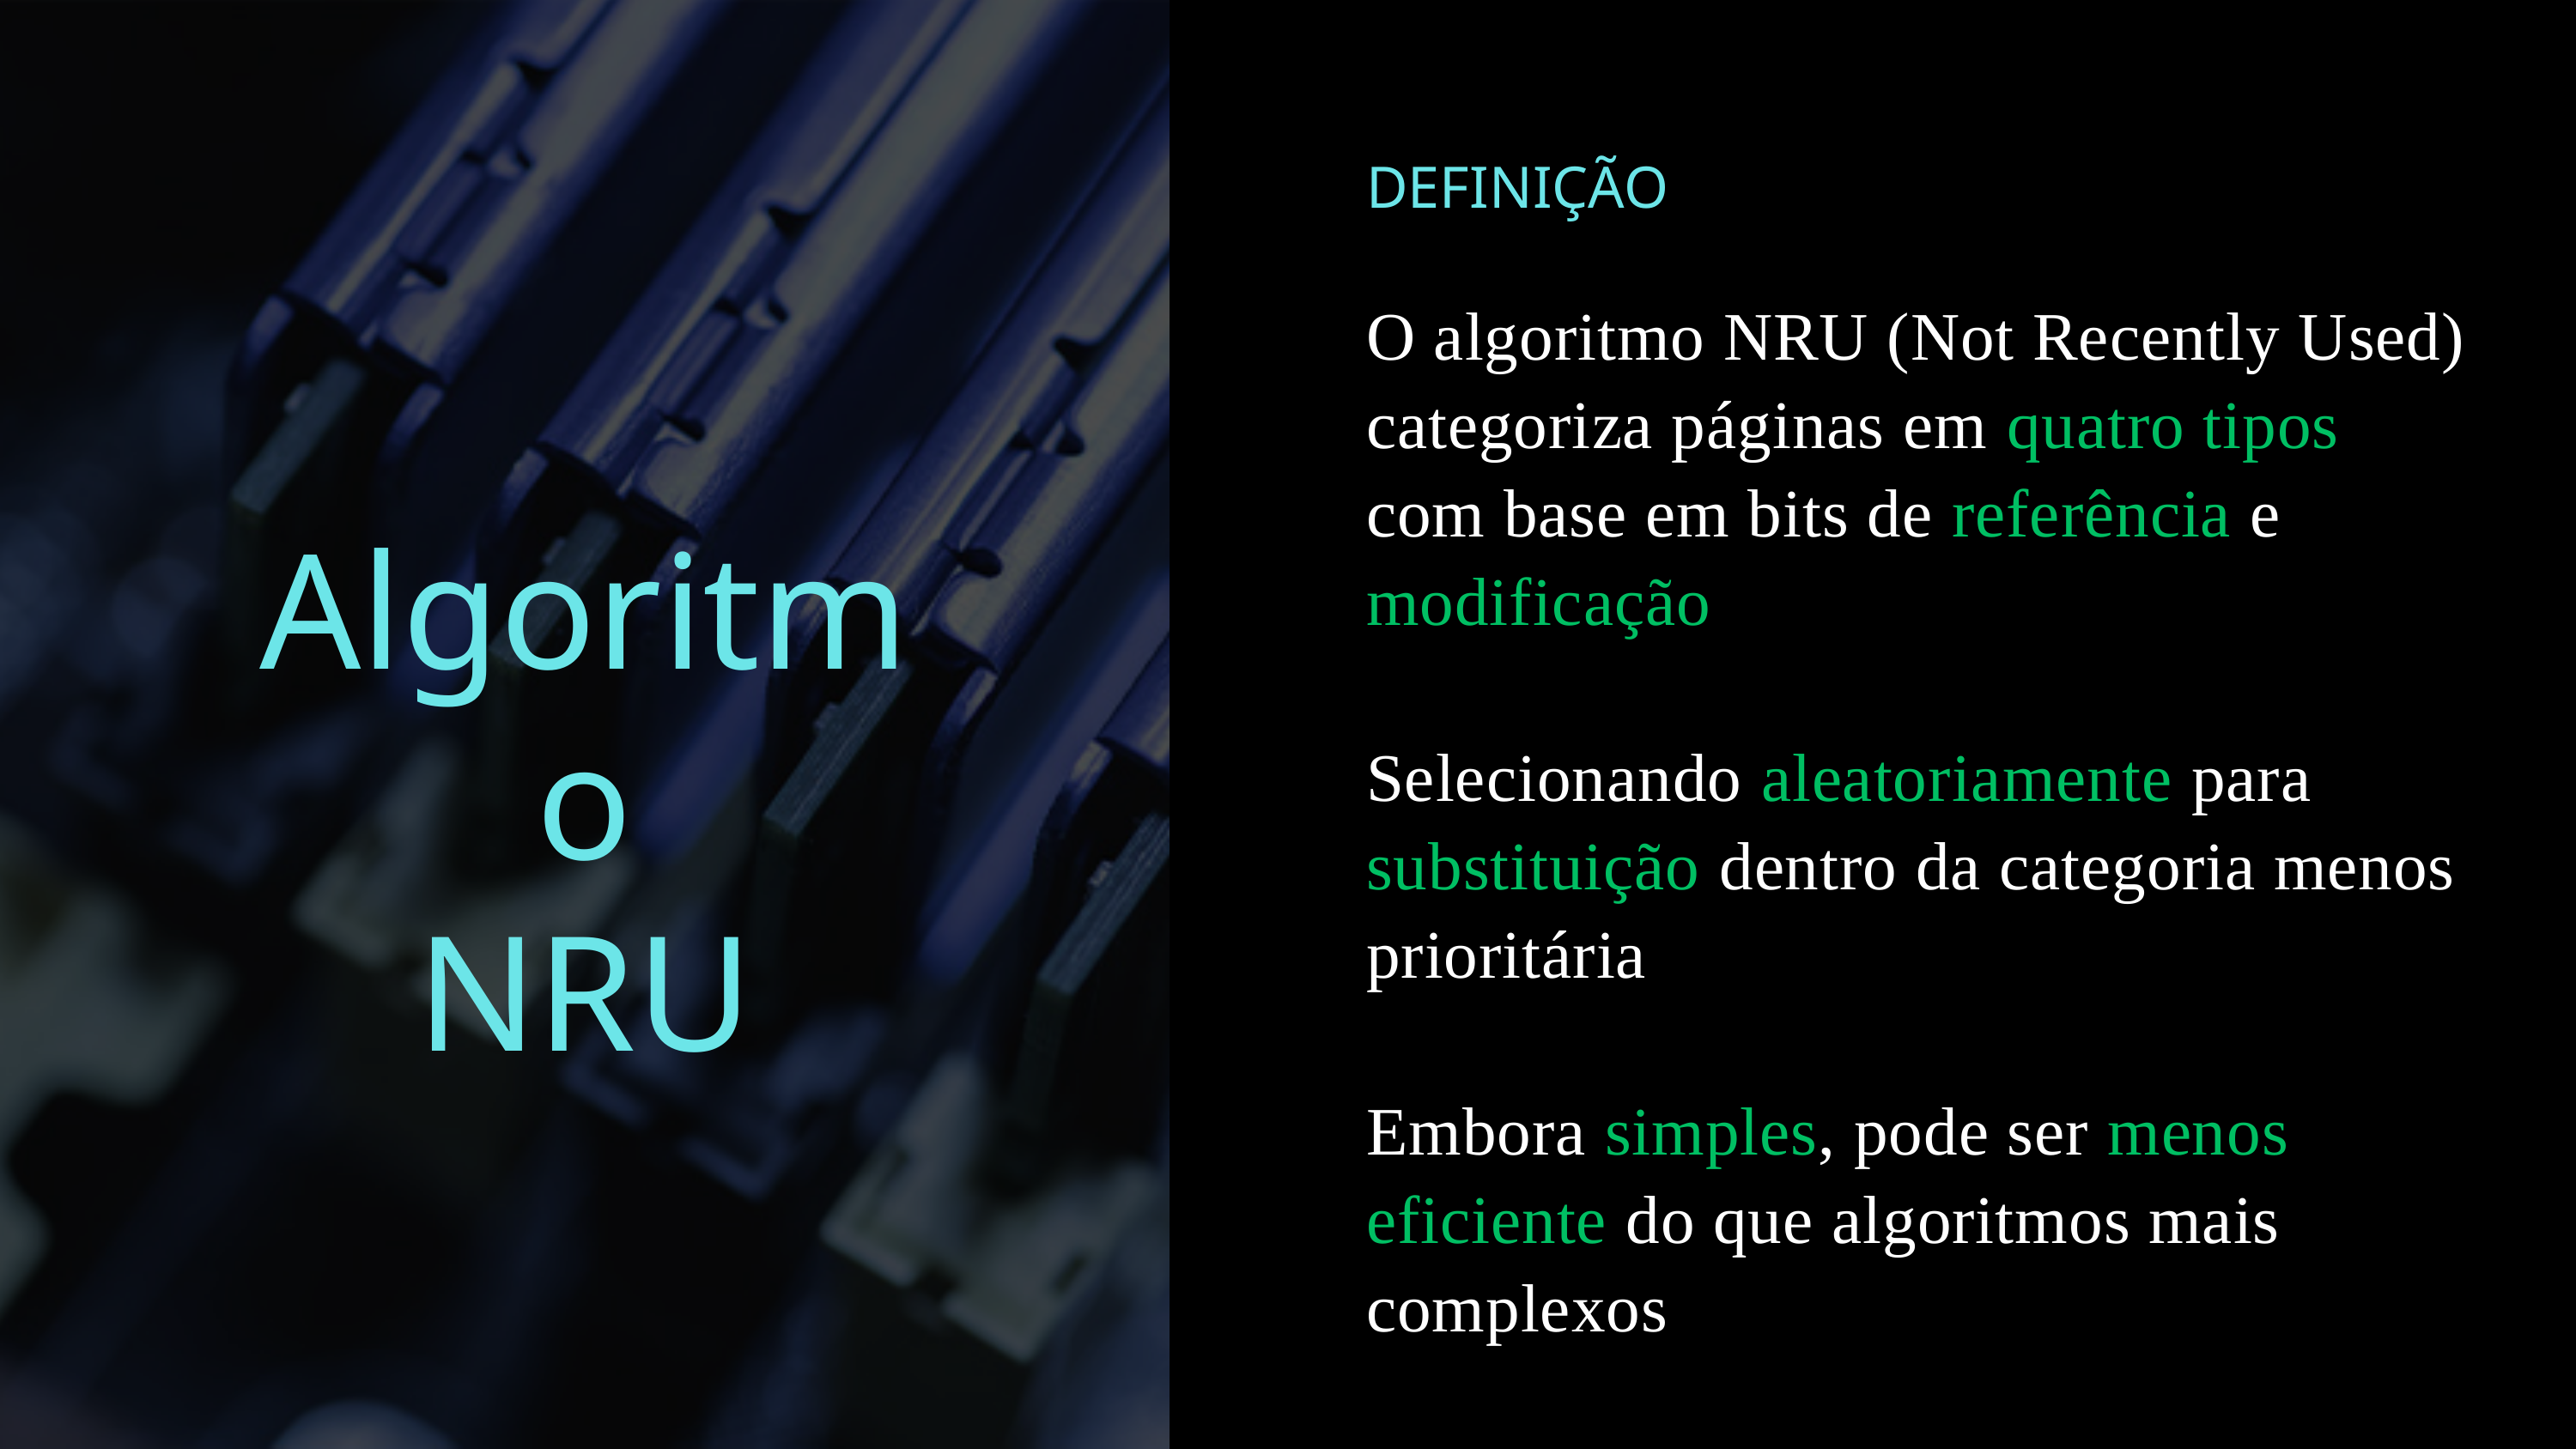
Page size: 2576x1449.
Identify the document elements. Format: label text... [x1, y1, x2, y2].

text_box O algoritmo NRU (Not Recently Used) categoriza páginas em quatro tipos com base em bits de referência e modificação Selecionando aleatoriamente para substituição dentro da categoria menos prioritária Embora simples, pode ser menos eficiente do que algoritmos mais complexos [1366, 285, 2476, 1345]
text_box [0, 0, 1170, 1449]
text_box DEFINIÇÃO [1366, 145, 2432, 221]
